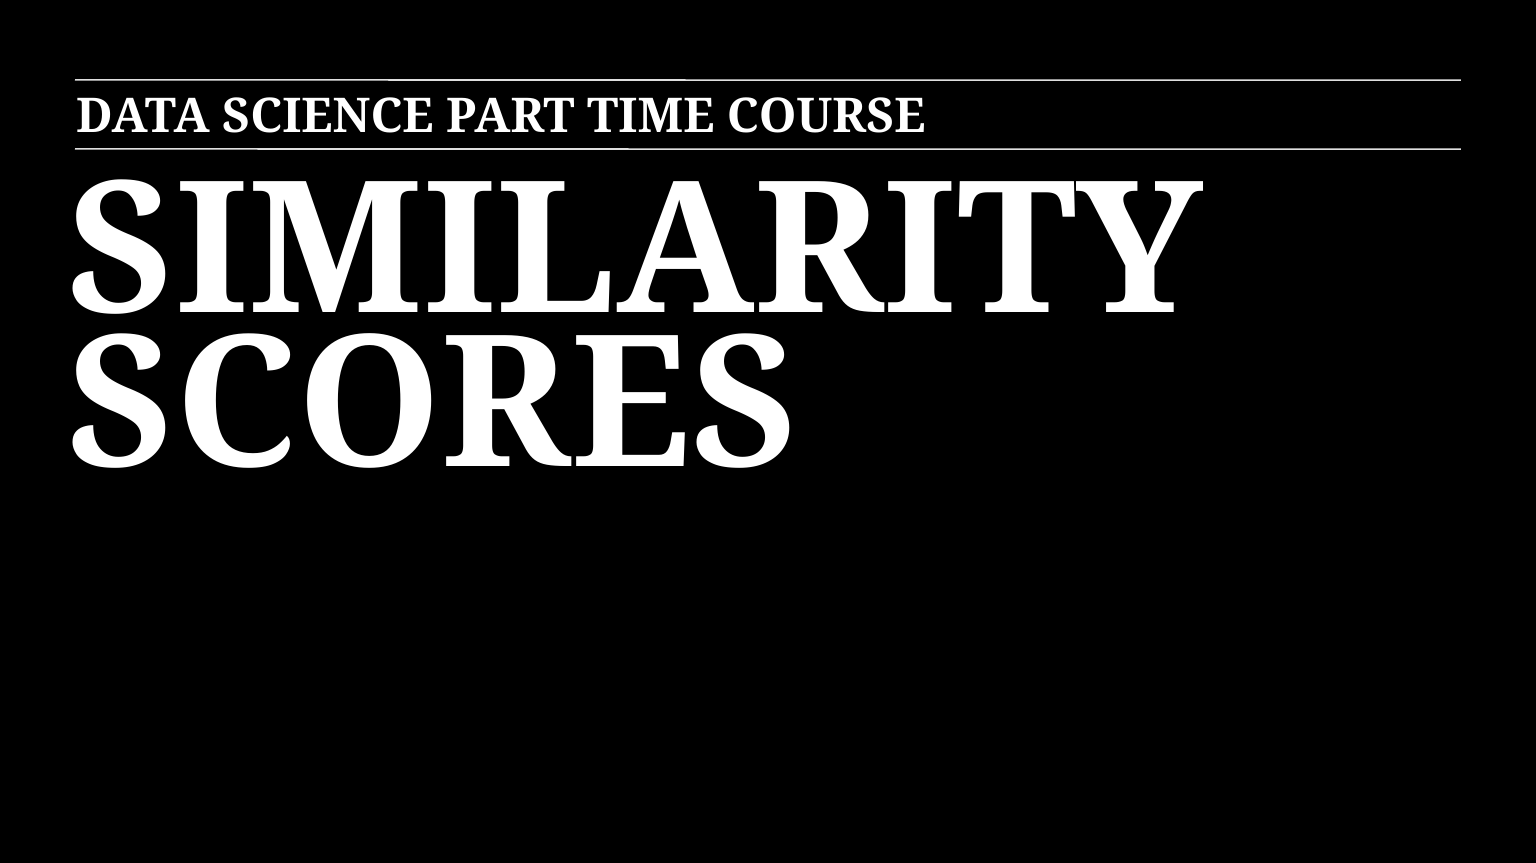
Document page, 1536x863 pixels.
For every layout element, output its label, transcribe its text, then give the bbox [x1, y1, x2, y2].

list DATA SCIENCE PART TIME COURSE [60, 80, 1112, 184]
title SIMILARITY SCORES [56, 182, 1440, 823]
